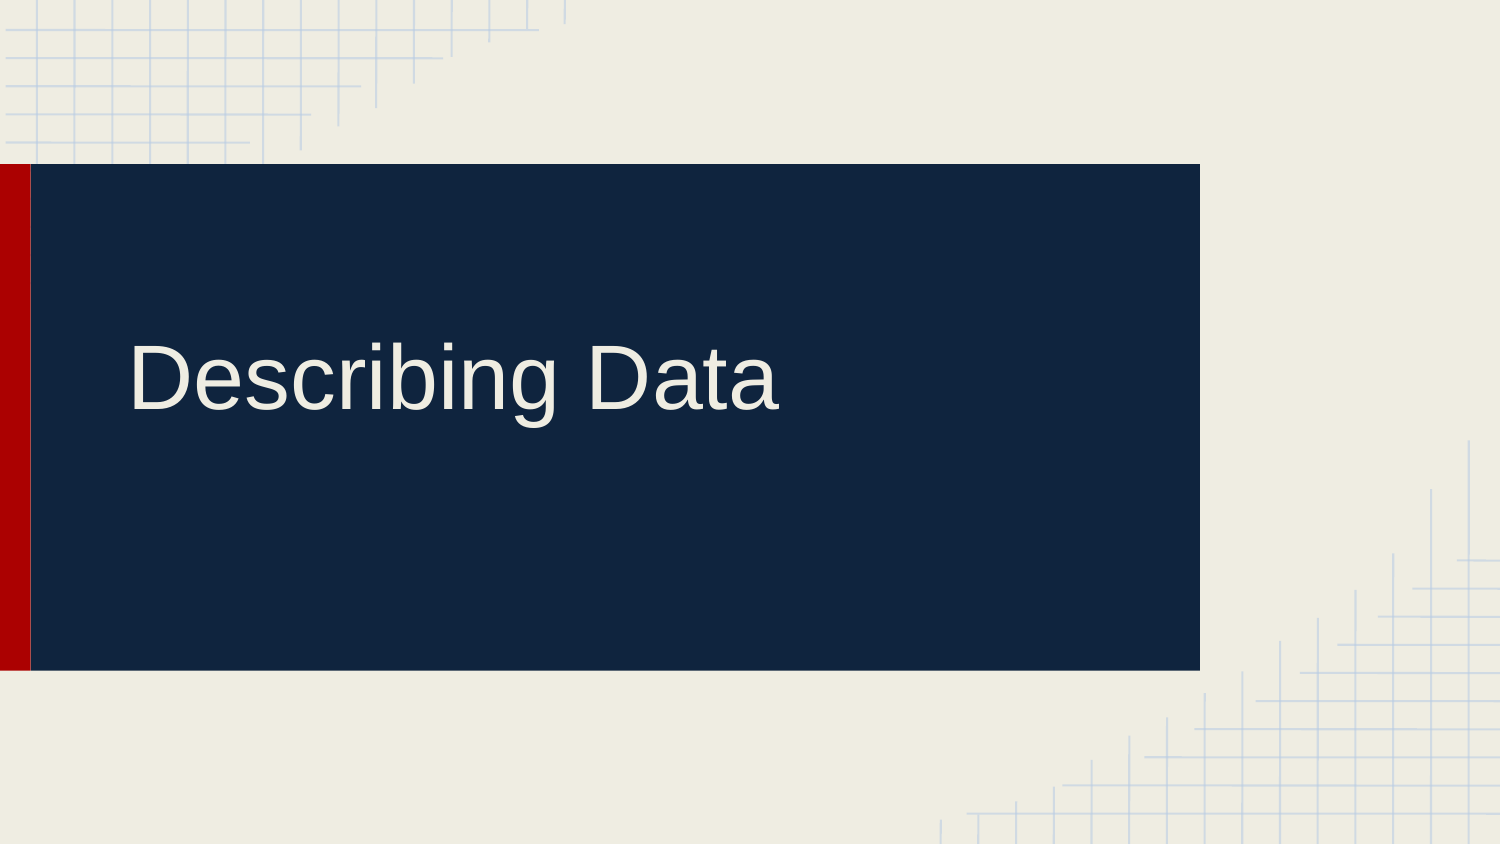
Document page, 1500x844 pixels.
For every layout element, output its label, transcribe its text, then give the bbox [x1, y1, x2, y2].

title Describing Data [112, 278, 1163, 443]
